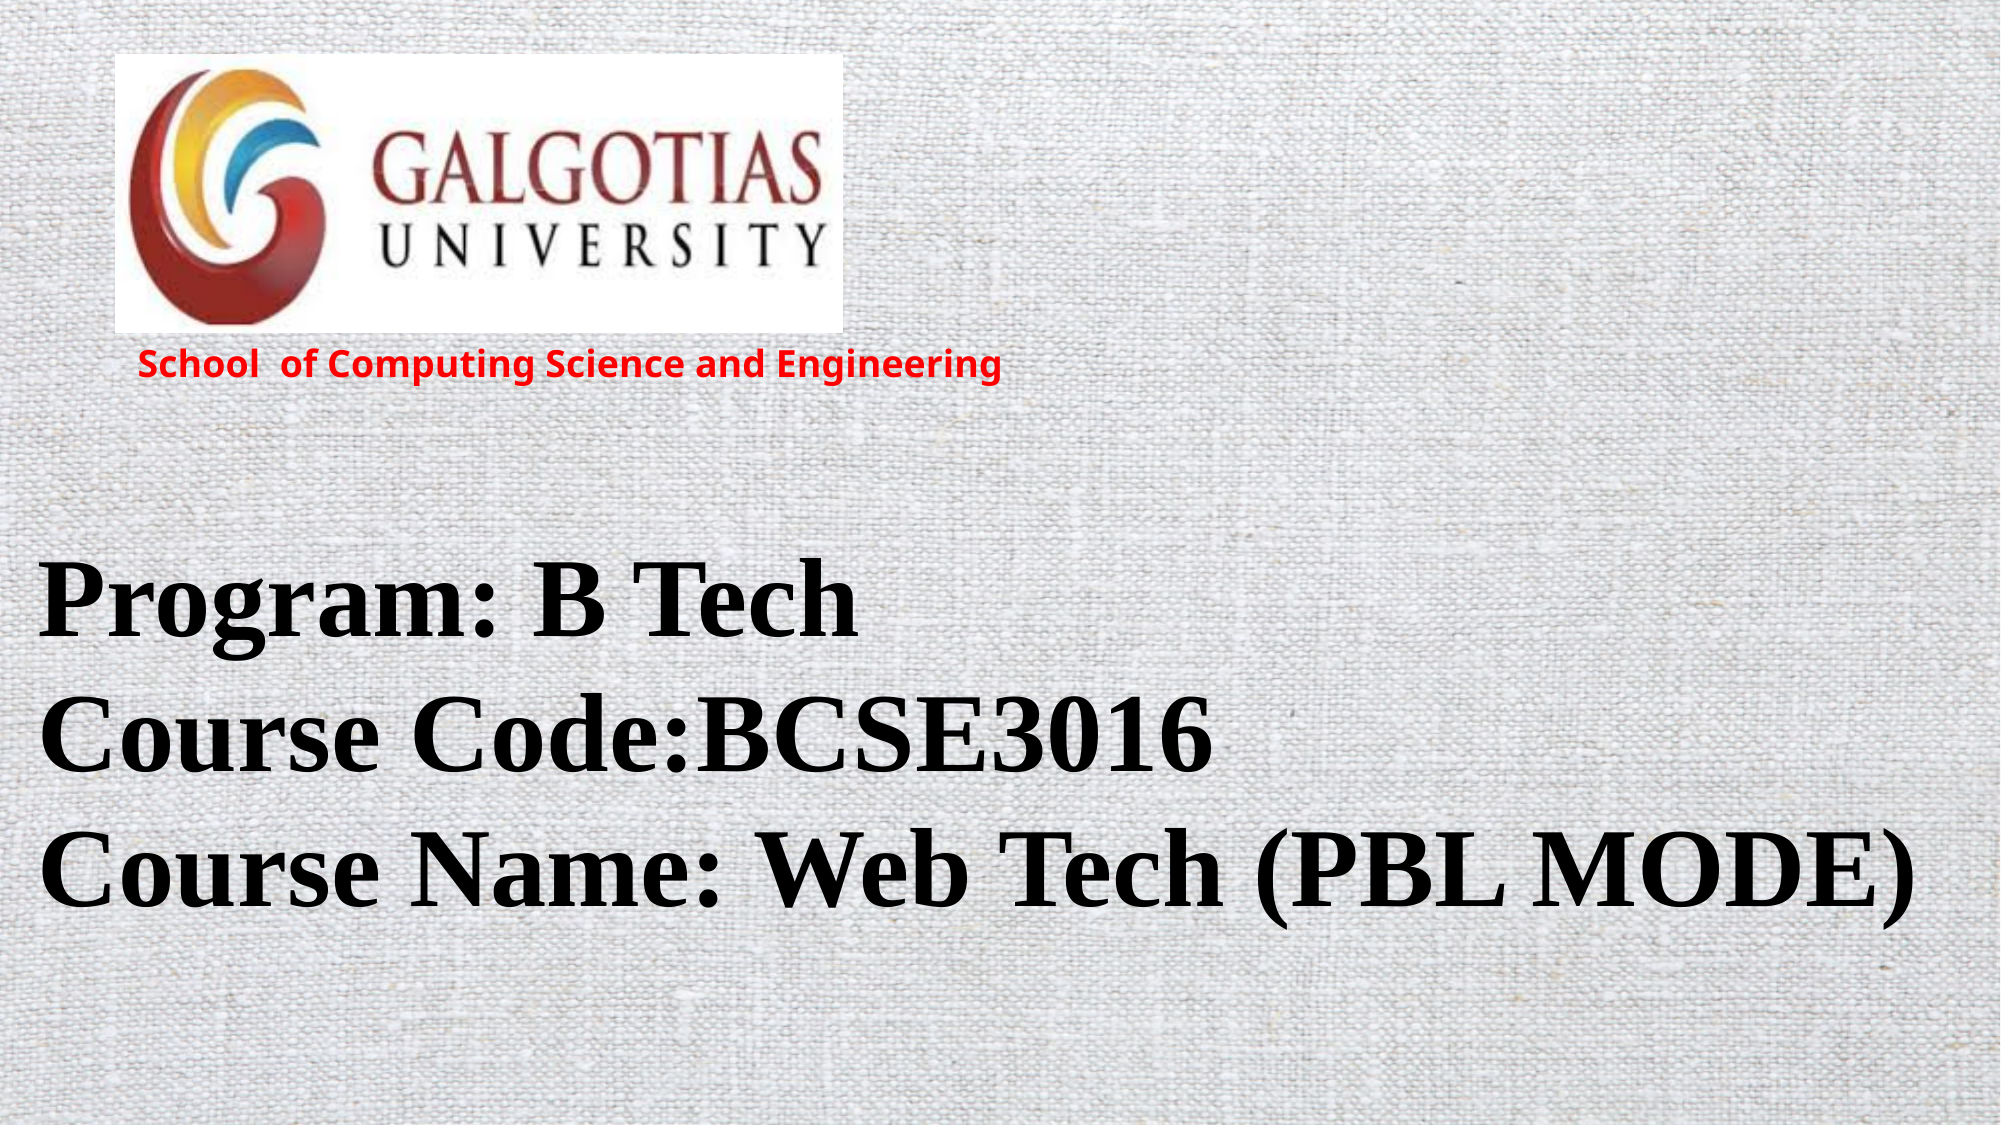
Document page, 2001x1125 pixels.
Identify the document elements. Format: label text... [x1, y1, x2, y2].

picture [0, 0, 2001, 1125]
text_box School of Computing Science and Engineering [122, 332, 1019, 393]
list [115, 54, 843, 334]
text_box Program: B Tech Course Code:BCSE3016 Course Name: Web Tech (PBL MODE) [22, 516, 2000, 937]
